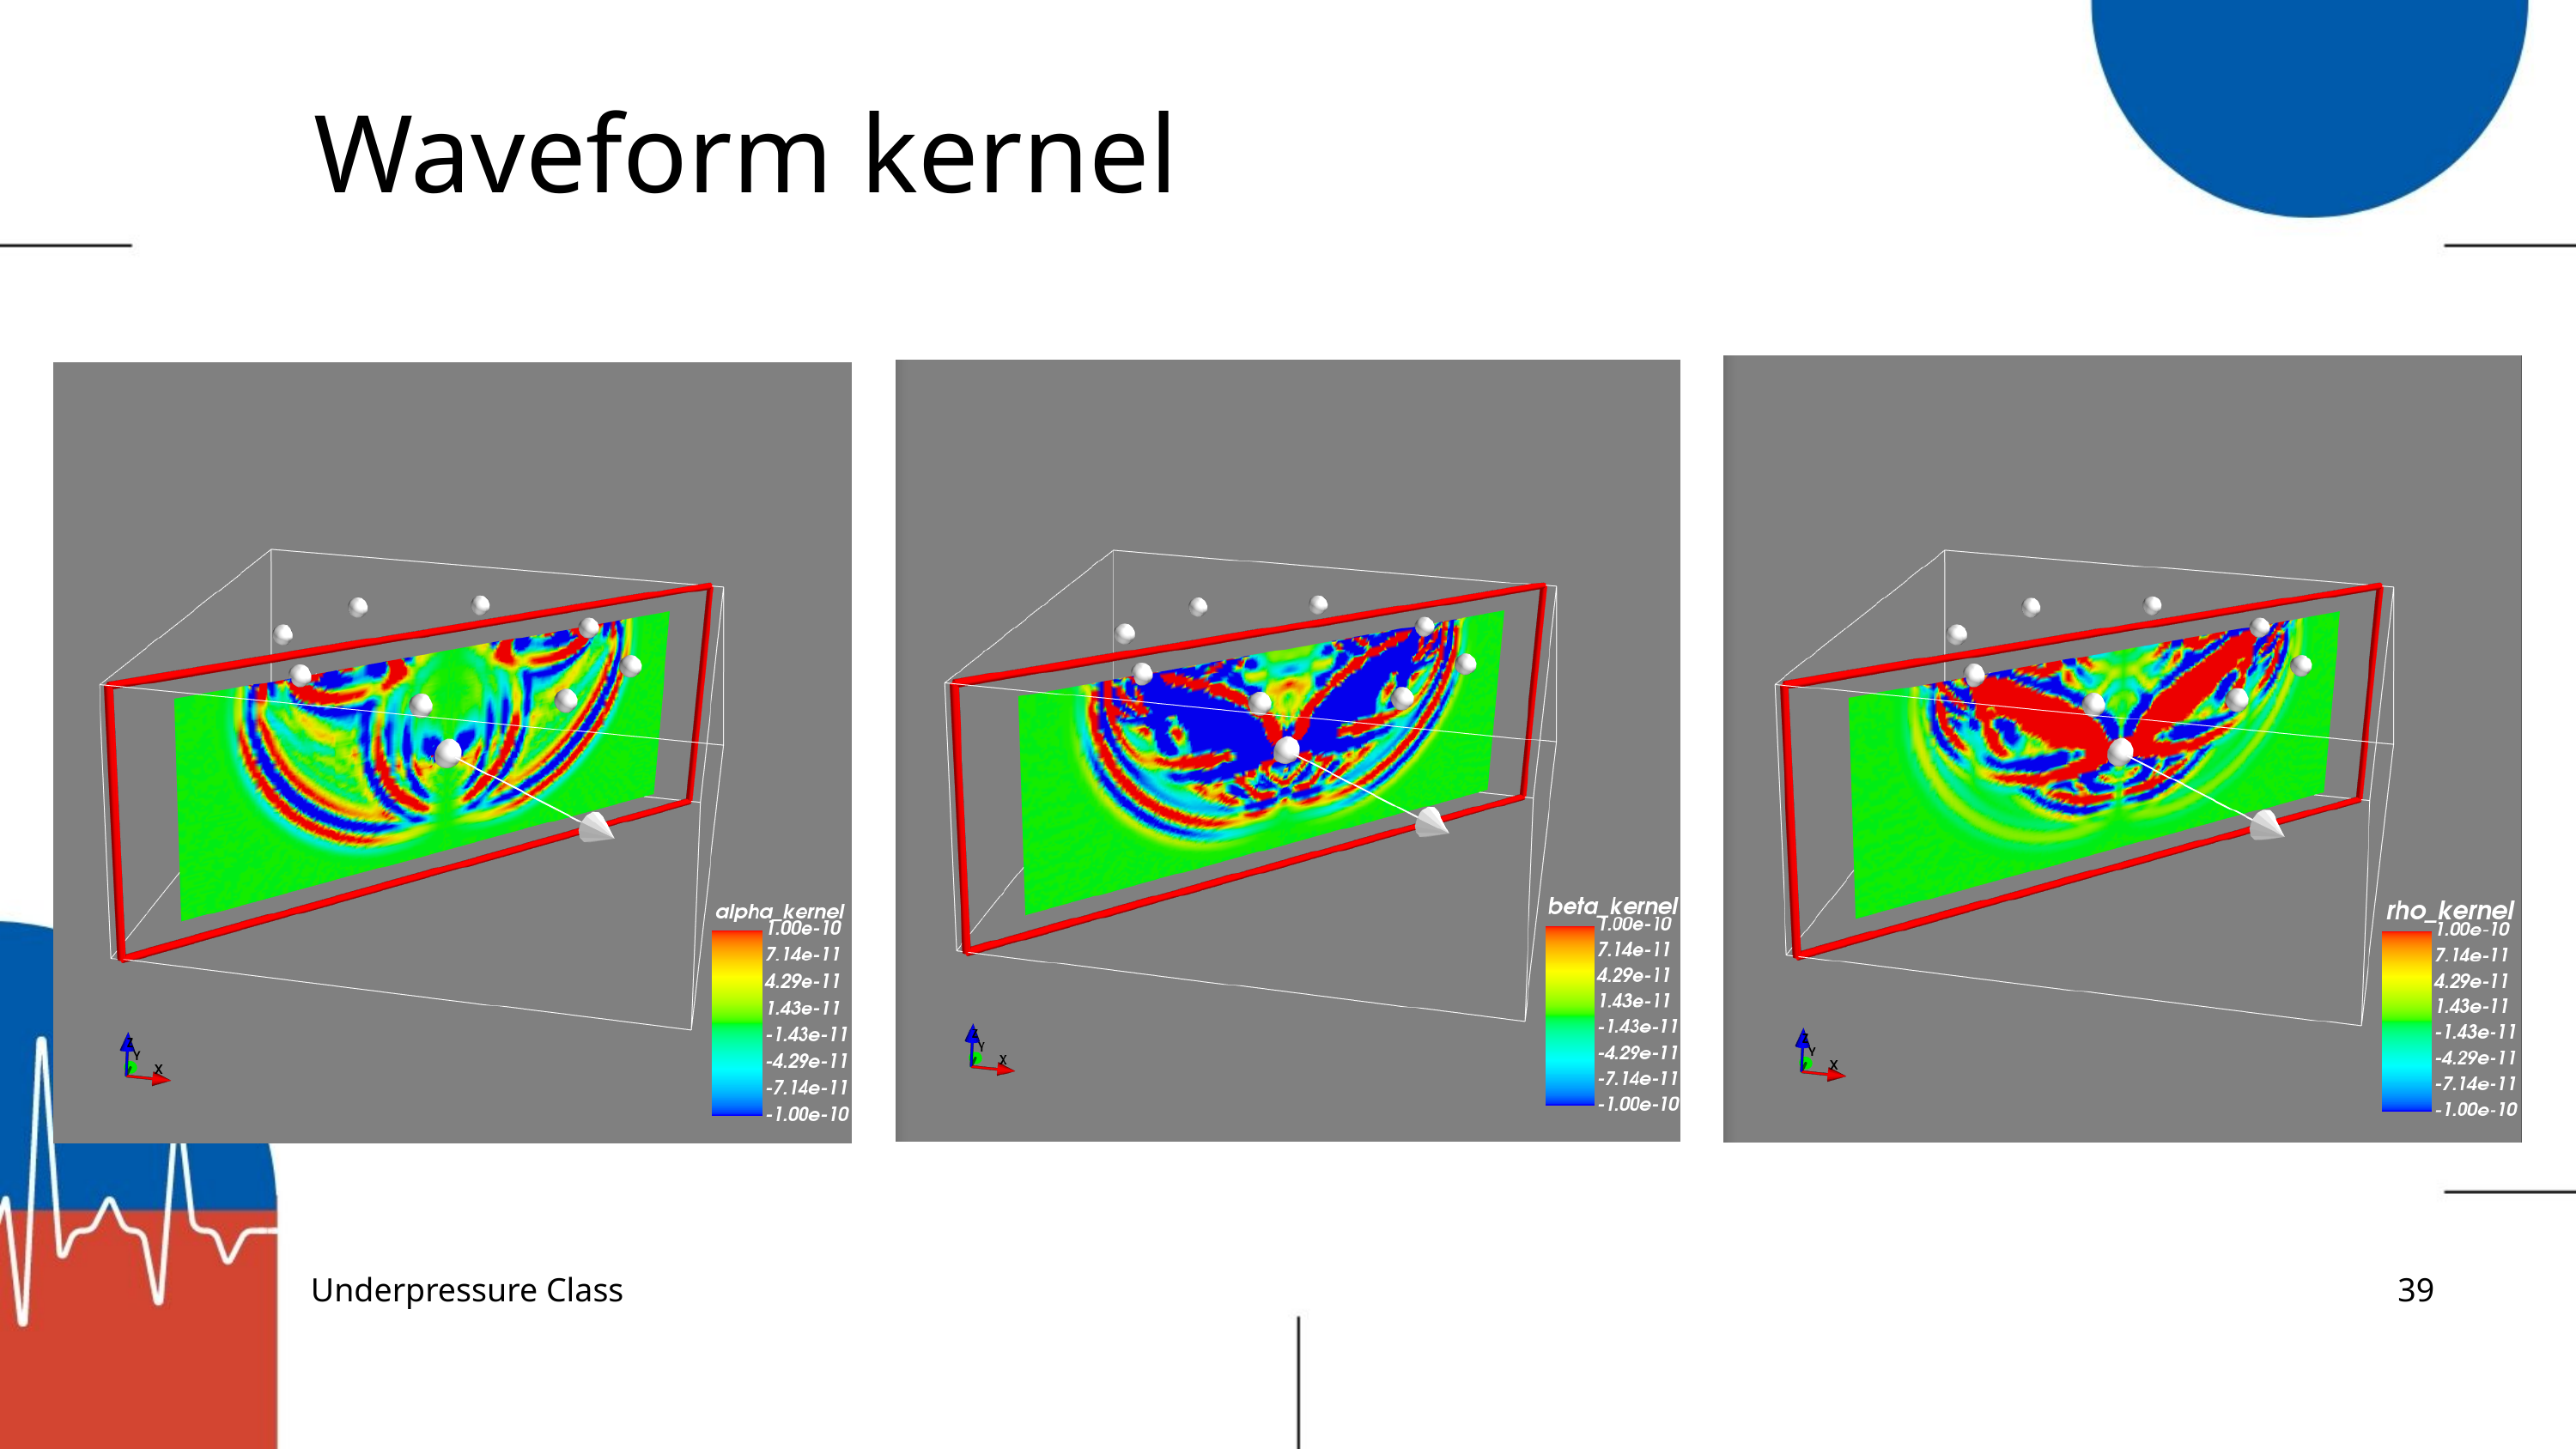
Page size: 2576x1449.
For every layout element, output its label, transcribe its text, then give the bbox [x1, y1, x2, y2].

picture [0, 0, 2576, 1449]
footer Underpressure Class [297, 1266, 707, 1318]
slide_number 39 [1868, 1266, 2448, 1318]
title Waveform kernel [301, 76, 2061, 239]
